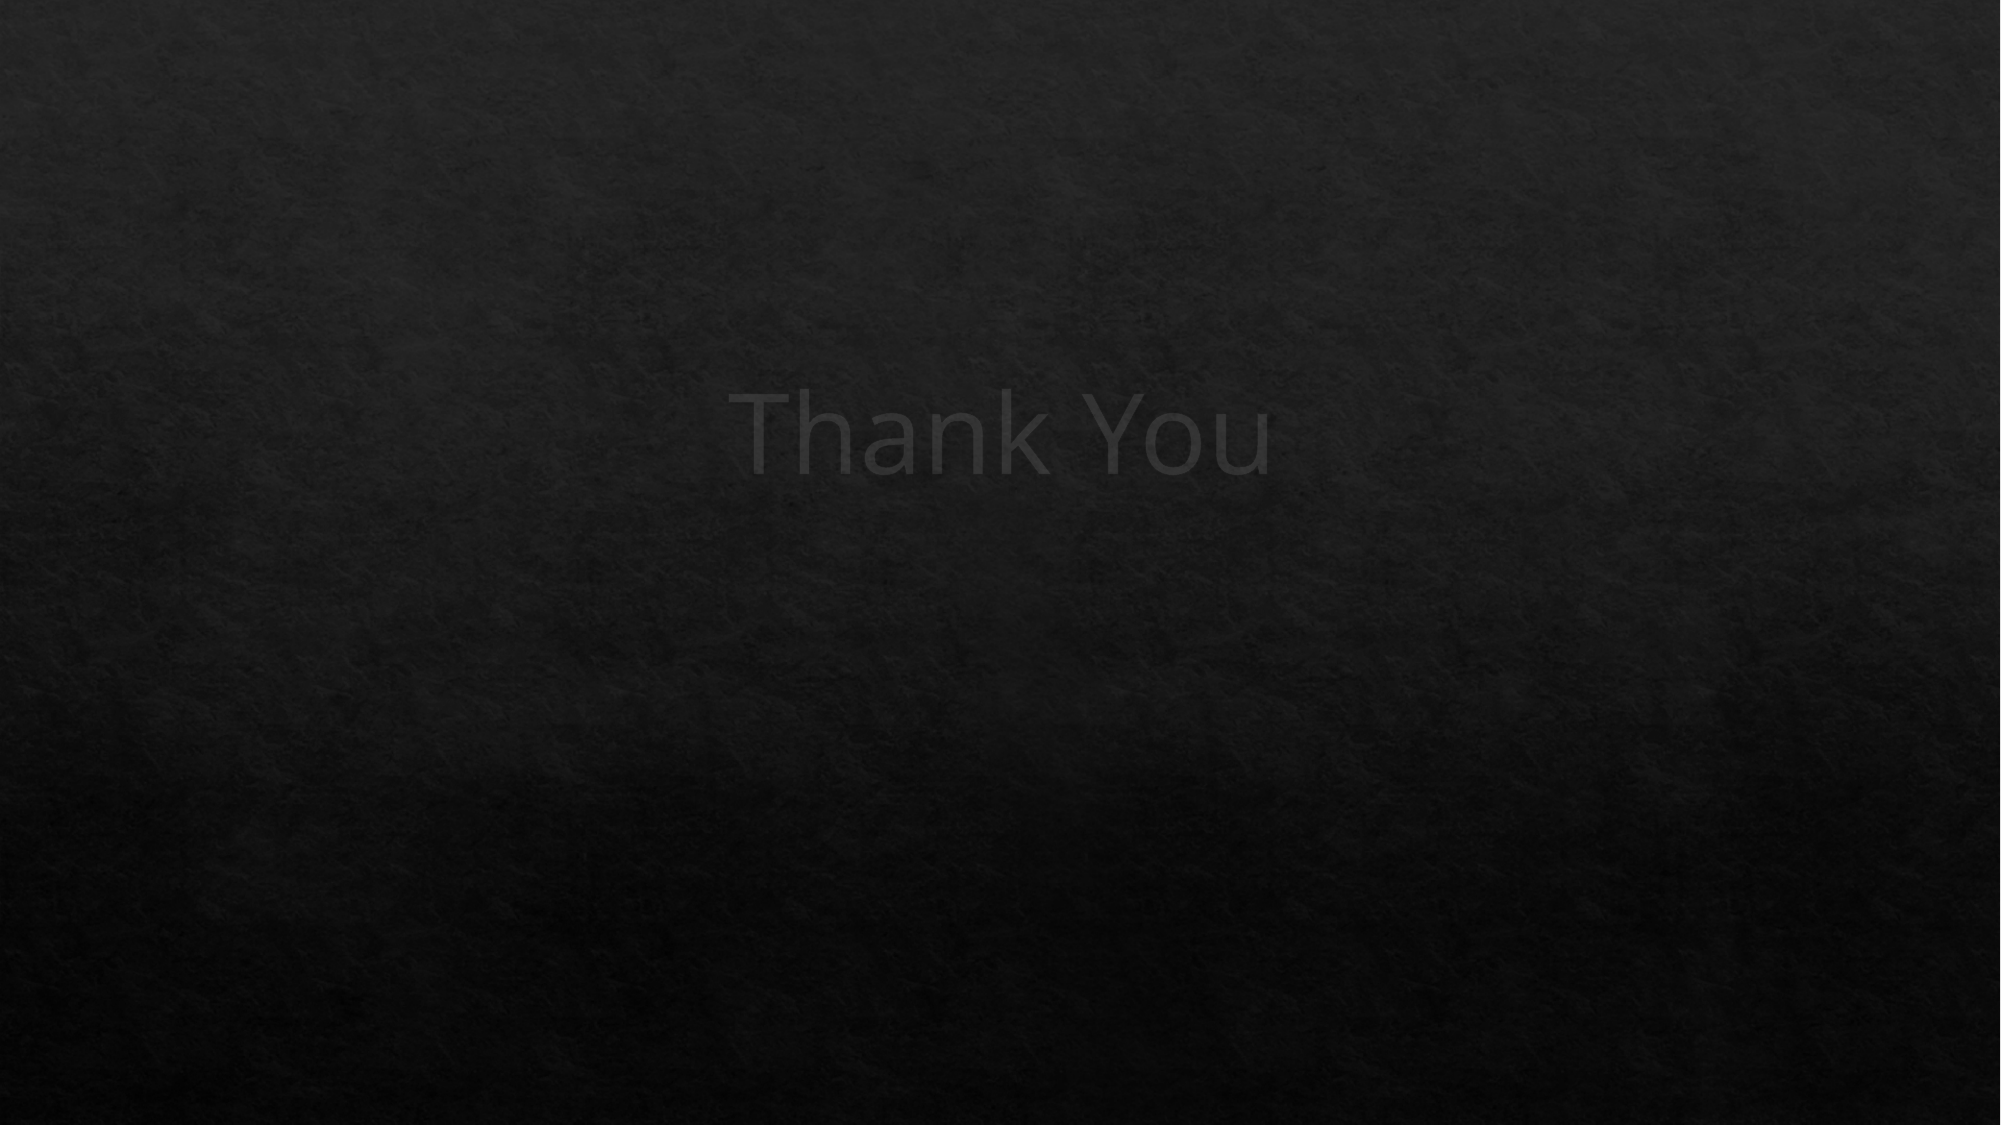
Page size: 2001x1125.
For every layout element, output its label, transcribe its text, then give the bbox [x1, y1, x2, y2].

list Thank You [149, 340, 1849, 950]
